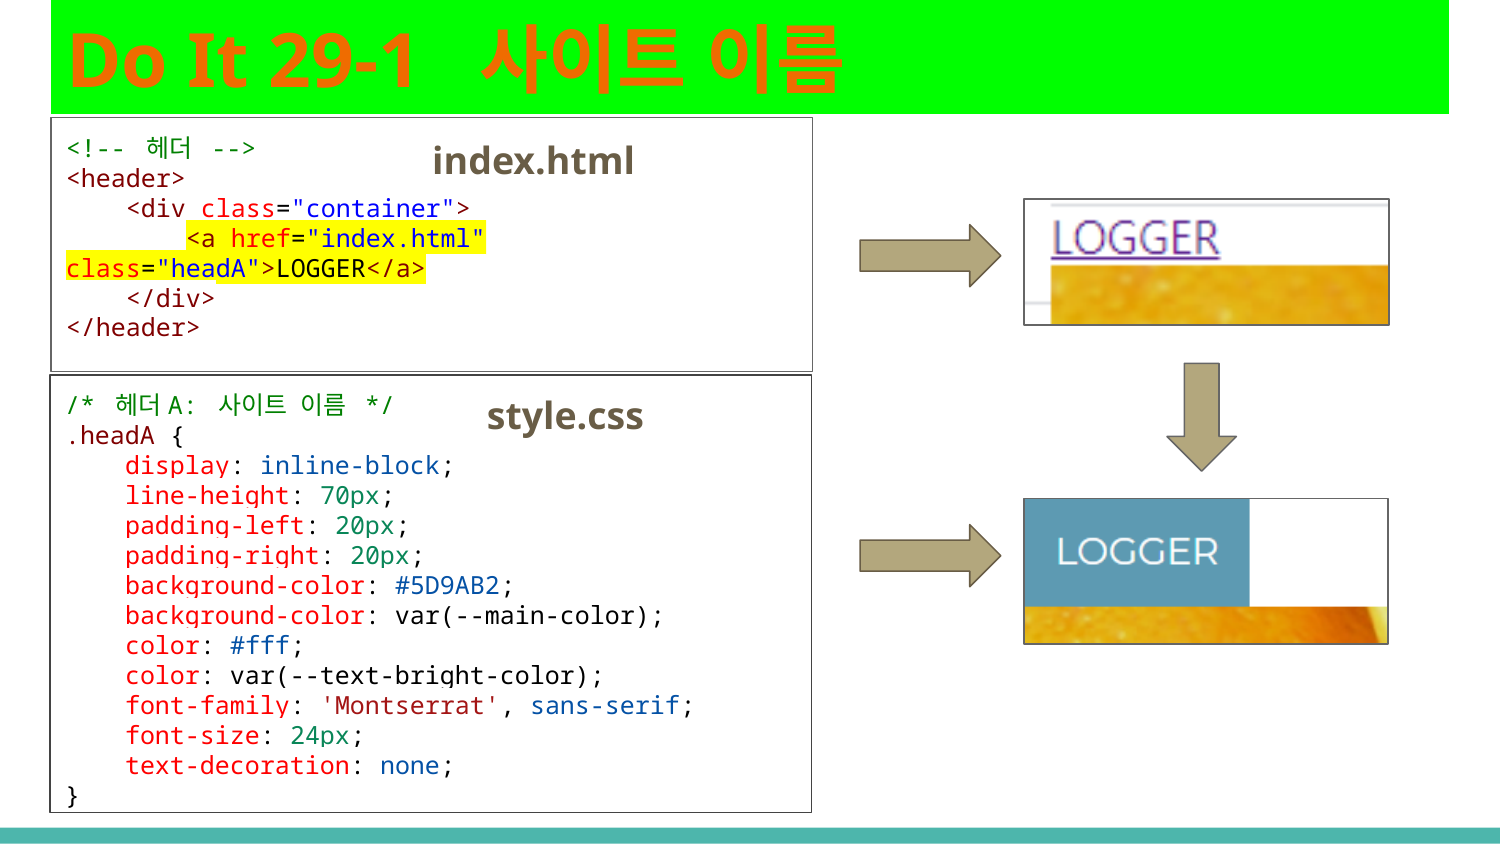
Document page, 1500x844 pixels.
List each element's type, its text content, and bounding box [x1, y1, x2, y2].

text_box [1166, 363, 1237, 472]
picture [1024, 499, 1388, 644]
text_box index.html [431, 129, 679, 173]
title Do It 29-1 사이트 이름 [51, 0, 1449, 114]
text_box [860, 224, 1001, 287]
list <!-- 헤더 --> <header> <div class="container"> <a href="index.html" class="headA">LOGGER</a> </div> </header> [50, 117, 813, 372]
text_box /* 헤더A: 사이트 이름 */ .headA { display: inline-block; line-height: 70px; padding-left: 20px; padding-right: 20px; background-color: #5D9AB2; background-color: var(--main-color); color: #fff; color: var(--text-bright-color); font-family: 'Montserrat', sans-serif; font-size: 24px; text-decoration: none; } [49, 374, 812, 813]
picture [1024, 199, 1389, 325]
text_box [860, 524, 1001, 587]
text_box style.css [486, 385, 734, 429]
